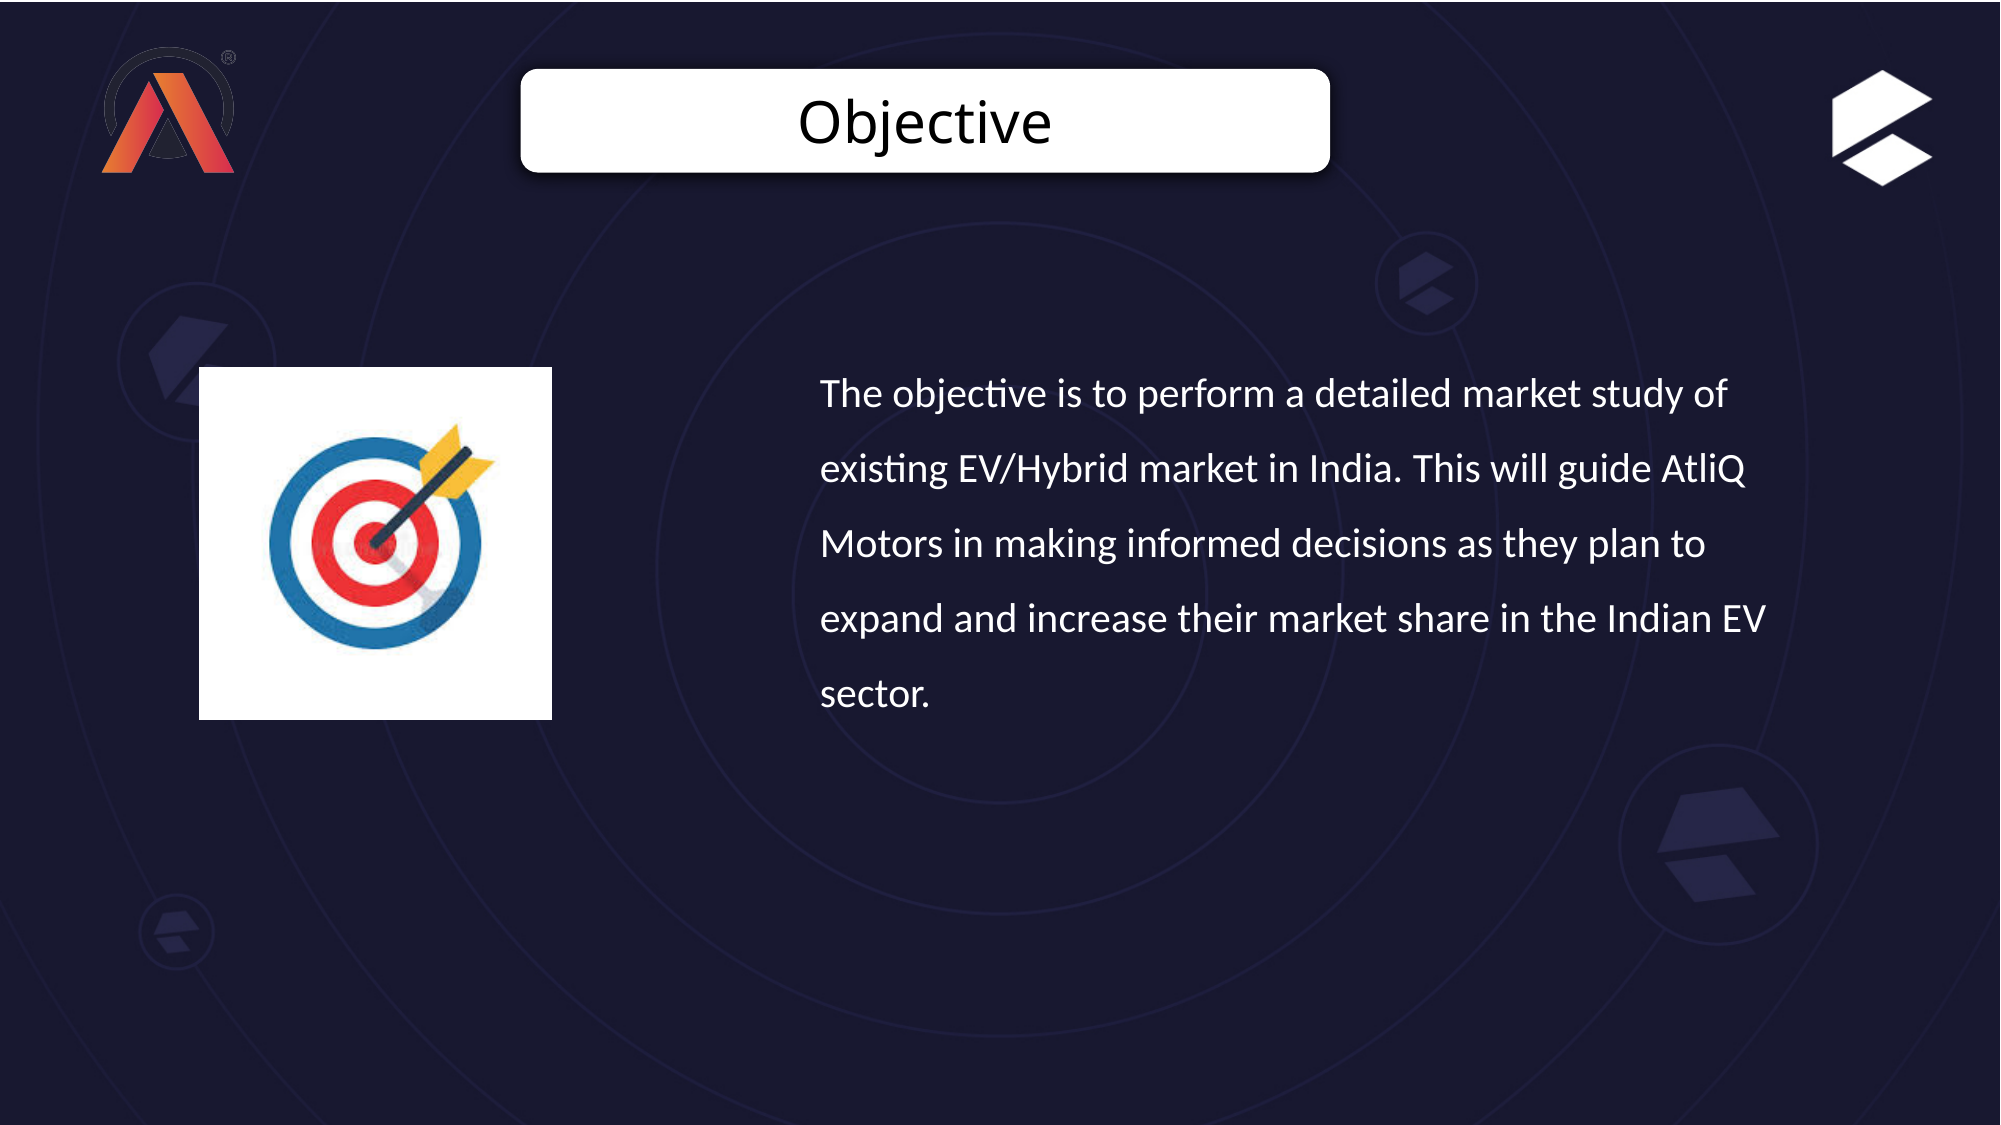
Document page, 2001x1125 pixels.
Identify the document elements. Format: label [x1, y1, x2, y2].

picture [100, 44, 240, 174]
list [0, 2, 2000, 1125]
picture [199, 367, 552, 720]
